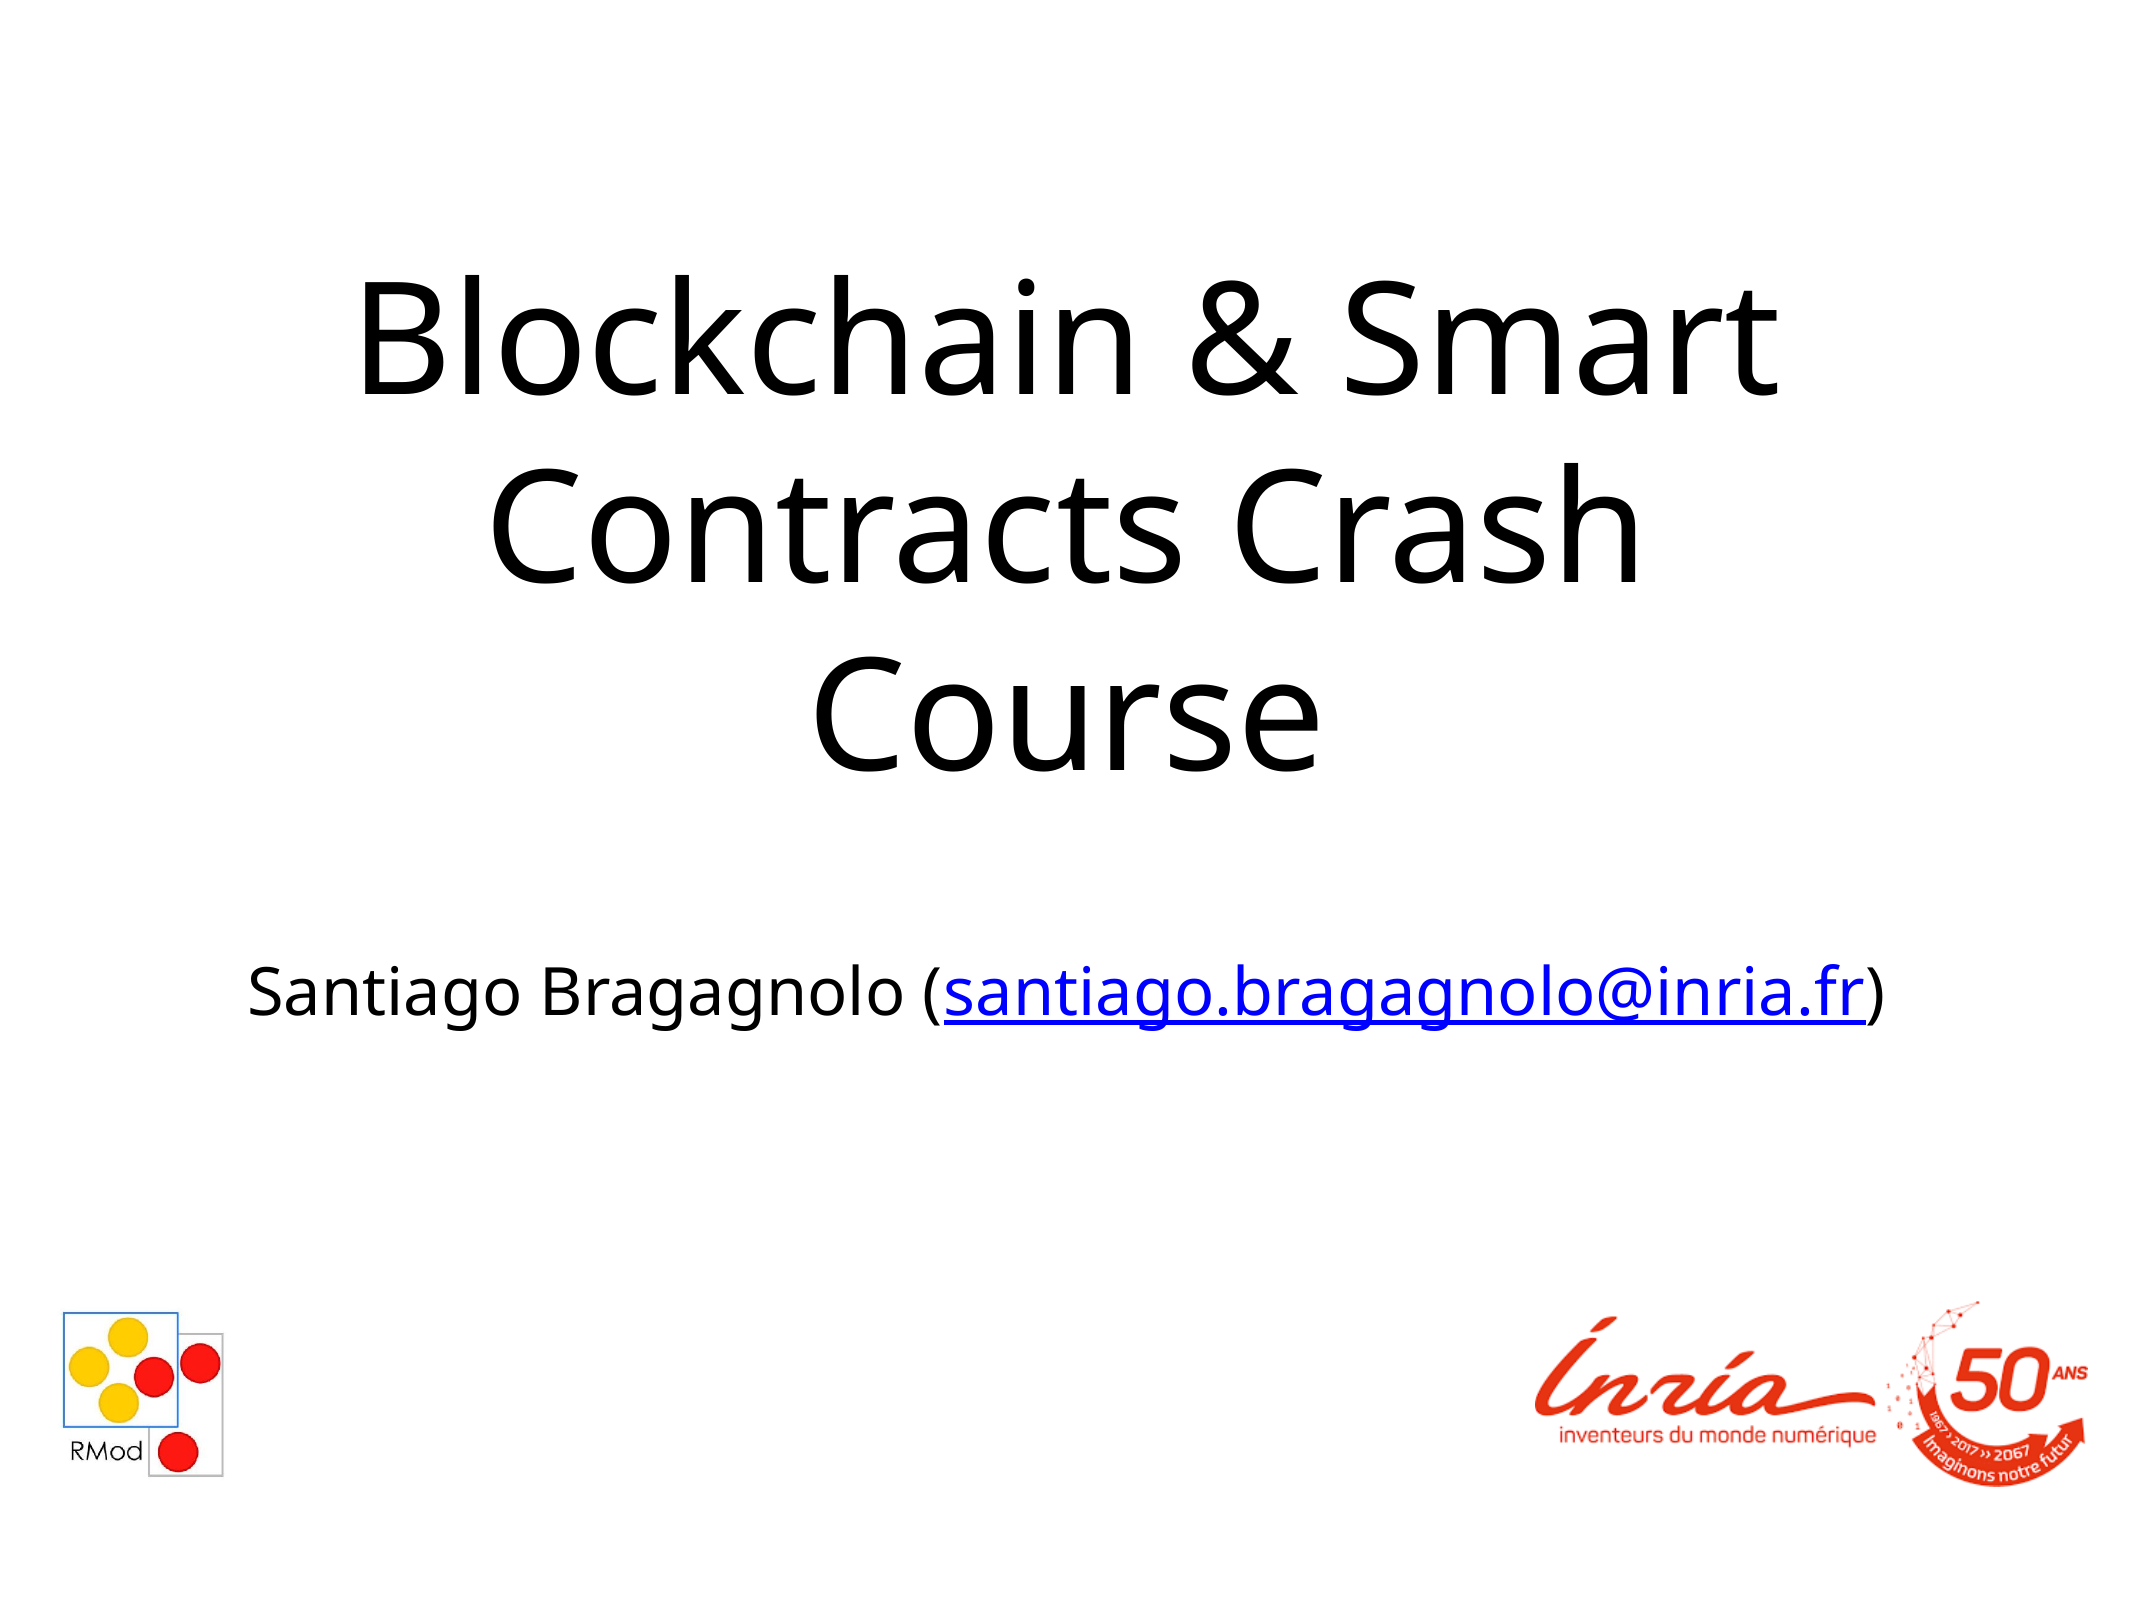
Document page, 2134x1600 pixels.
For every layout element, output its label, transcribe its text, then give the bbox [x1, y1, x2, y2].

subtitle Santiago Bragagnolo (santiago.bragagnolo@inria.fr) [207, 939, 1926, 1047]
picture [1534, 1300, 2088, 1487]
picture [50, 1300, 236, 1487]
title Blockchain & Smart Contracts Crash Course [207, 268, 1926, 811]
